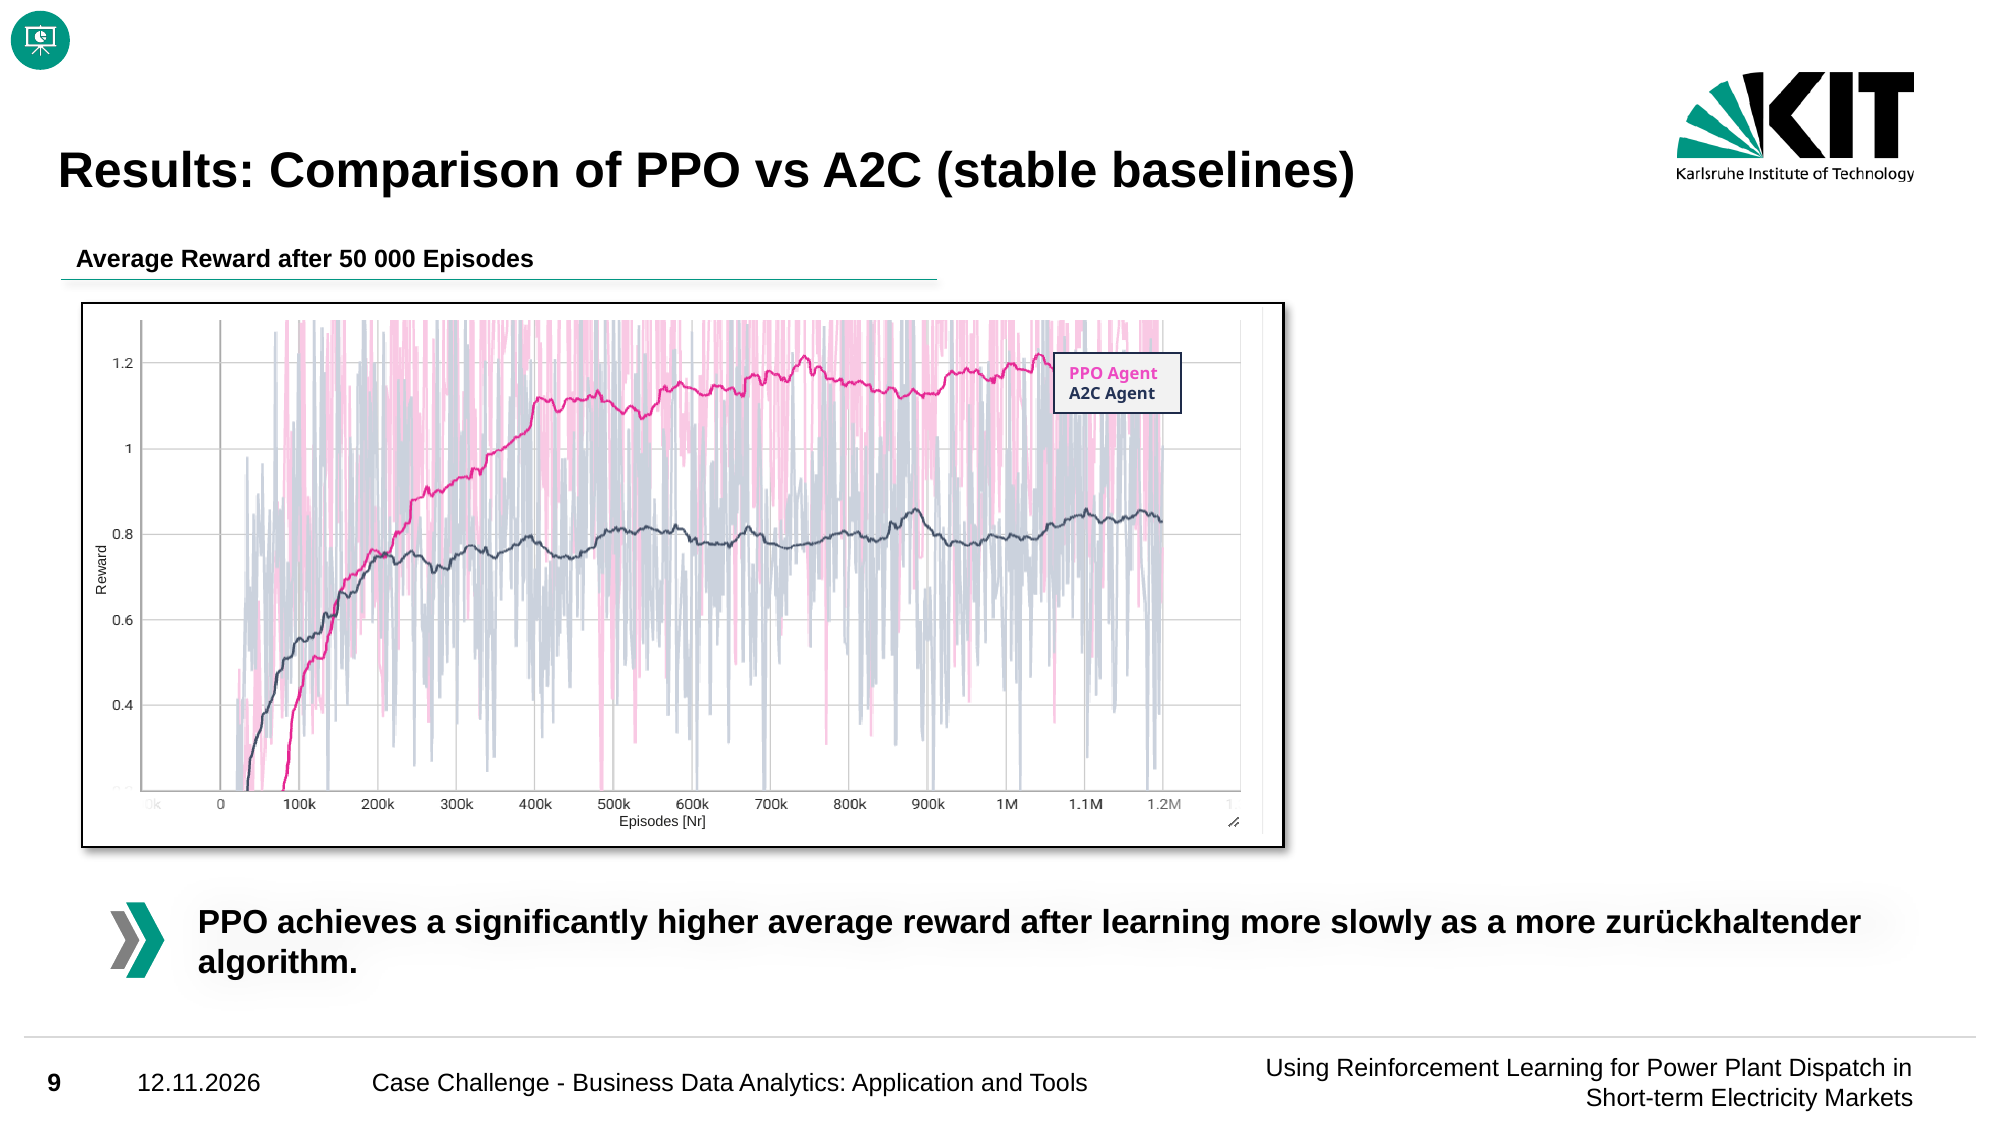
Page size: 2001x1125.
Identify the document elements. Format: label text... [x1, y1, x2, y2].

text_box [108, 901, 166, 979]
picture [1677, 72, 1914, 182]
slide_number 9 [47, 1038, 119, 1125]
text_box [10, 10, 70, 70]
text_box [59, 303, 1284, 862]
text_box Results: Comparison of PPO vs A2C (stable baselines) [57, 72, 1561, 199]
text_box PPO achieves a significantly higher average reward after learning more slowly as a more zurückhaltender algorithm. [180, 868, 1932, 1012]
text_box Average Reward after 50 000 Episodes [60, 280, 938, 288]
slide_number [137, 1038, 362, 1125]
text_box Average Reward after 50 000 Episodes [60, 227, 938, 279]
